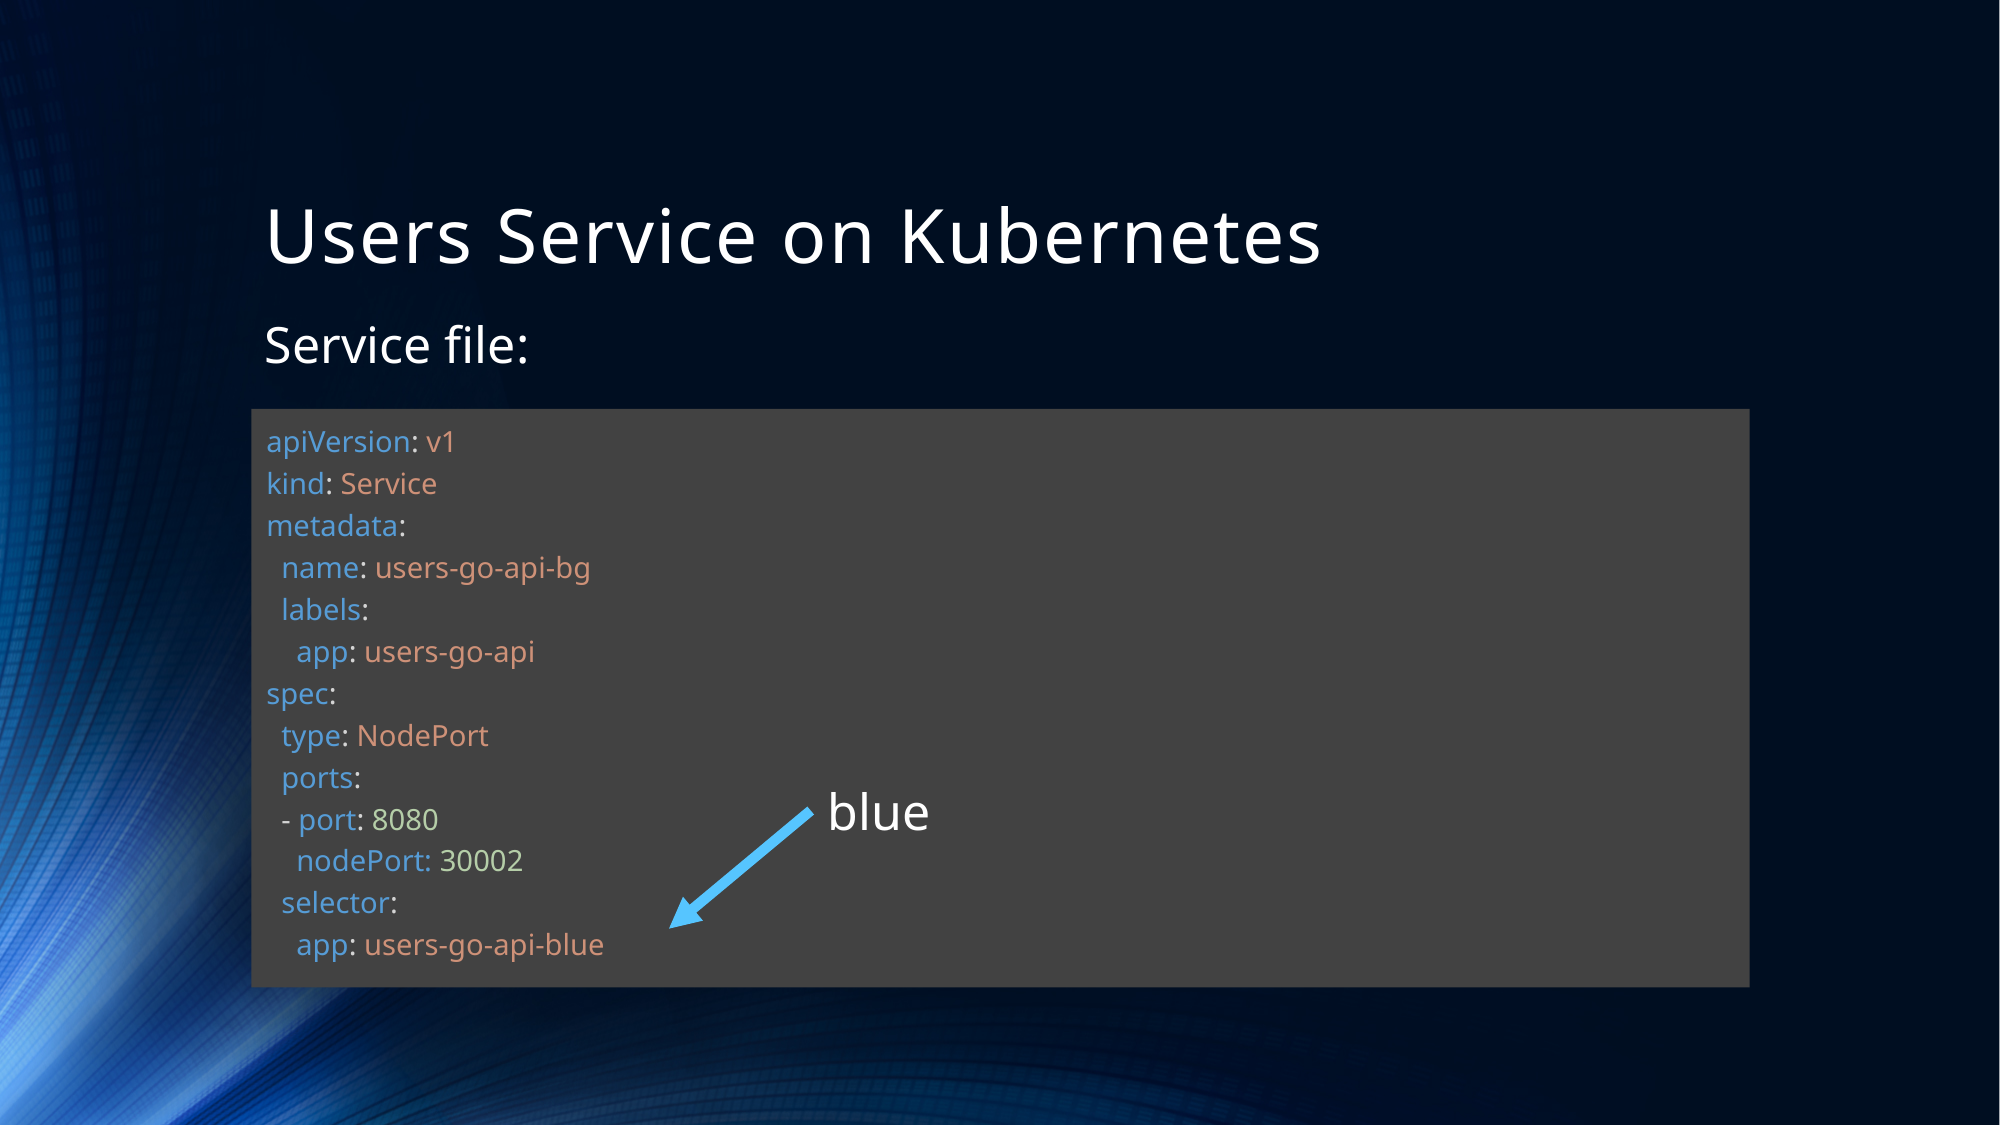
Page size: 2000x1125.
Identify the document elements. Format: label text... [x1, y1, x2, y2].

list Service file: [249, 312, 1749, 988]
title Users Service on Kubernetes [249, 62, 1750, 288]
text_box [668, 810, 811, 929]
picture [0, 0, 2000, 1125]
text_box blue [813, 772, 946, 848]
text_box apiVersion: v1 kind: Service metadata: name: users-go-api-bg labels: app: users-go-api spec: type: NodePort ports: - port: 8080 nodePort: 30002 selector: app: users-go-api-blue [251, 408, 1750, 988]
